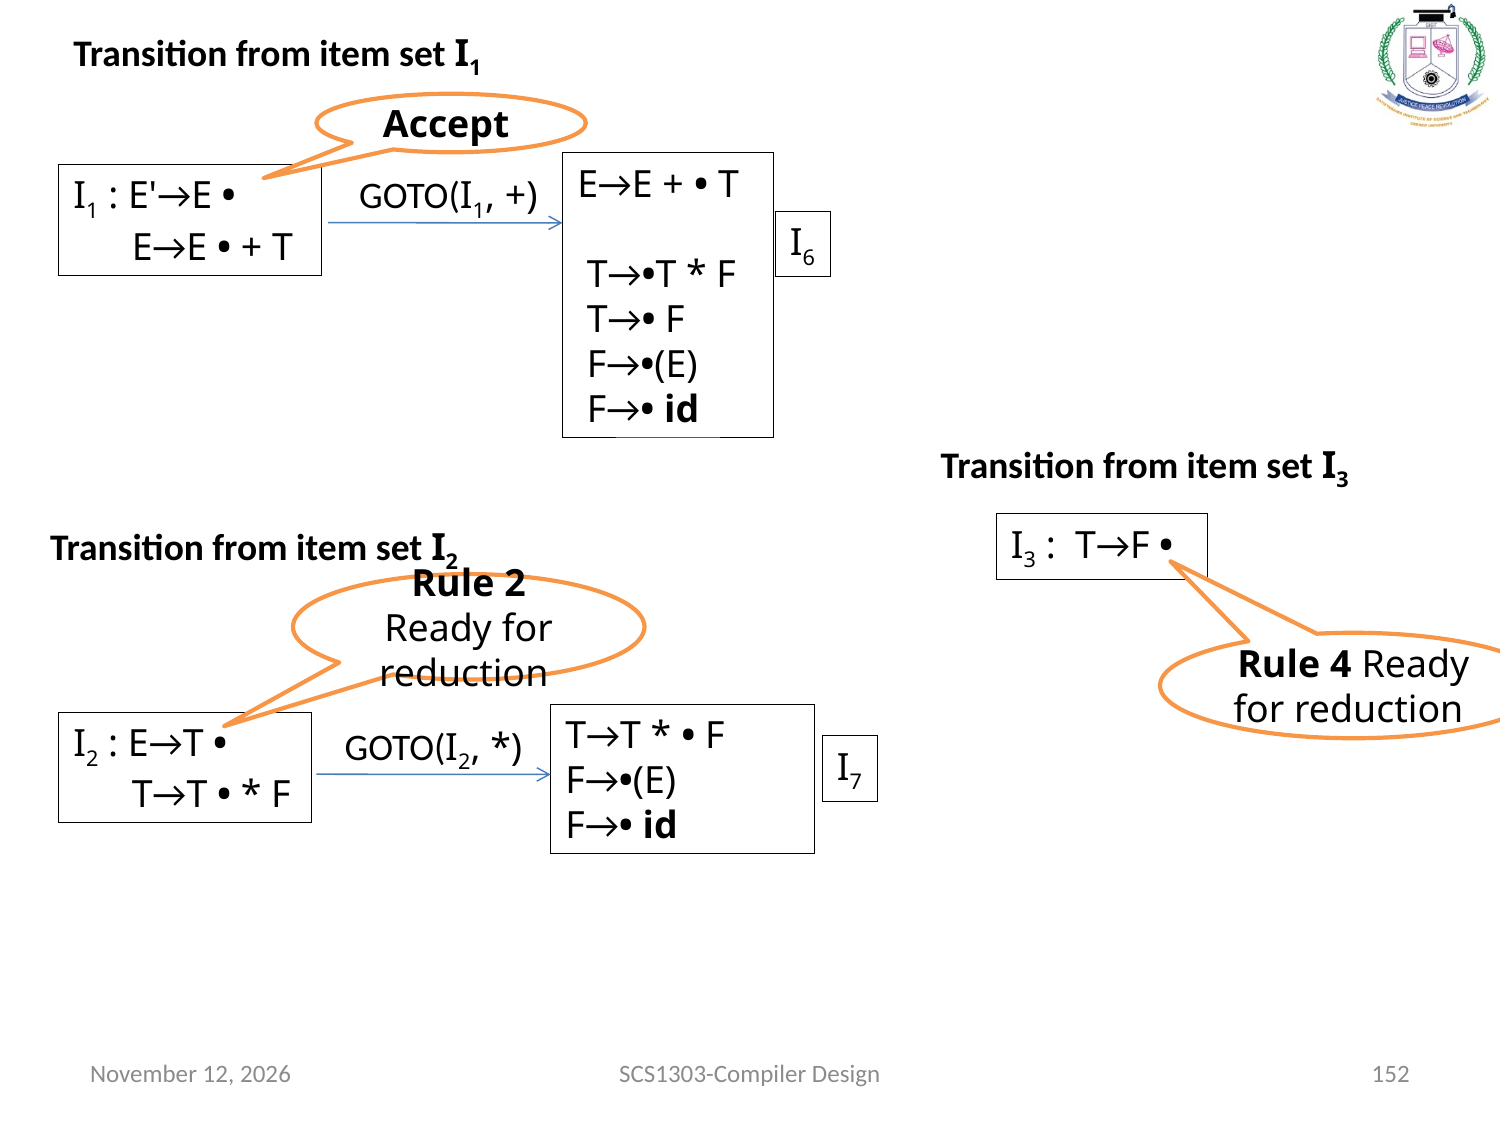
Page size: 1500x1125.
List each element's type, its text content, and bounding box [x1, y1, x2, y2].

text_box I3 : T→F • [996, 513, 1208, 580]
text_box I7 [822, 735, 878, 802]
text_box Rule 2 Ready for reduction [221, 571, 647, 729]
text_box Accept [261, 91, 588, 181]
text_box E→E + • T T→•T * F T→• F F→•(E) F→• id [562, 152, 774, 438]
text_box Transition from item set I2 [35, 515, 539, 582]
text_box Transition from item set I1 [58, 21, 563, 88]
text_box I6 [775, 210, 831, 277]
text_box T→T * • F F→•(E) F→• id [550, 703, 814, 854]
slide_number 152 [1074, 1042, 1425, 1103]
text_box I1 : E'→E • E→E • + T [58, 163, 322, 275]
text_box Rule 4 Ready for reduction [1157, 559, 1500, 741]
footer SCS1303-Compiler Design [512, 1042, 988, 1103]
text_box GOTO(I1, +) [344, 163, 553, 221]
text_box I2 : E→T • T→T • * F [58, 711, 312, 823]
text_box GOTO(I2, *) [329, 715, 538, 773]
picture [1361, 0, 1500, 129]
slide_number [75, 1042, 425, 1103]
text_box Transition from item set I3 [925, 433, 1430, 500]
